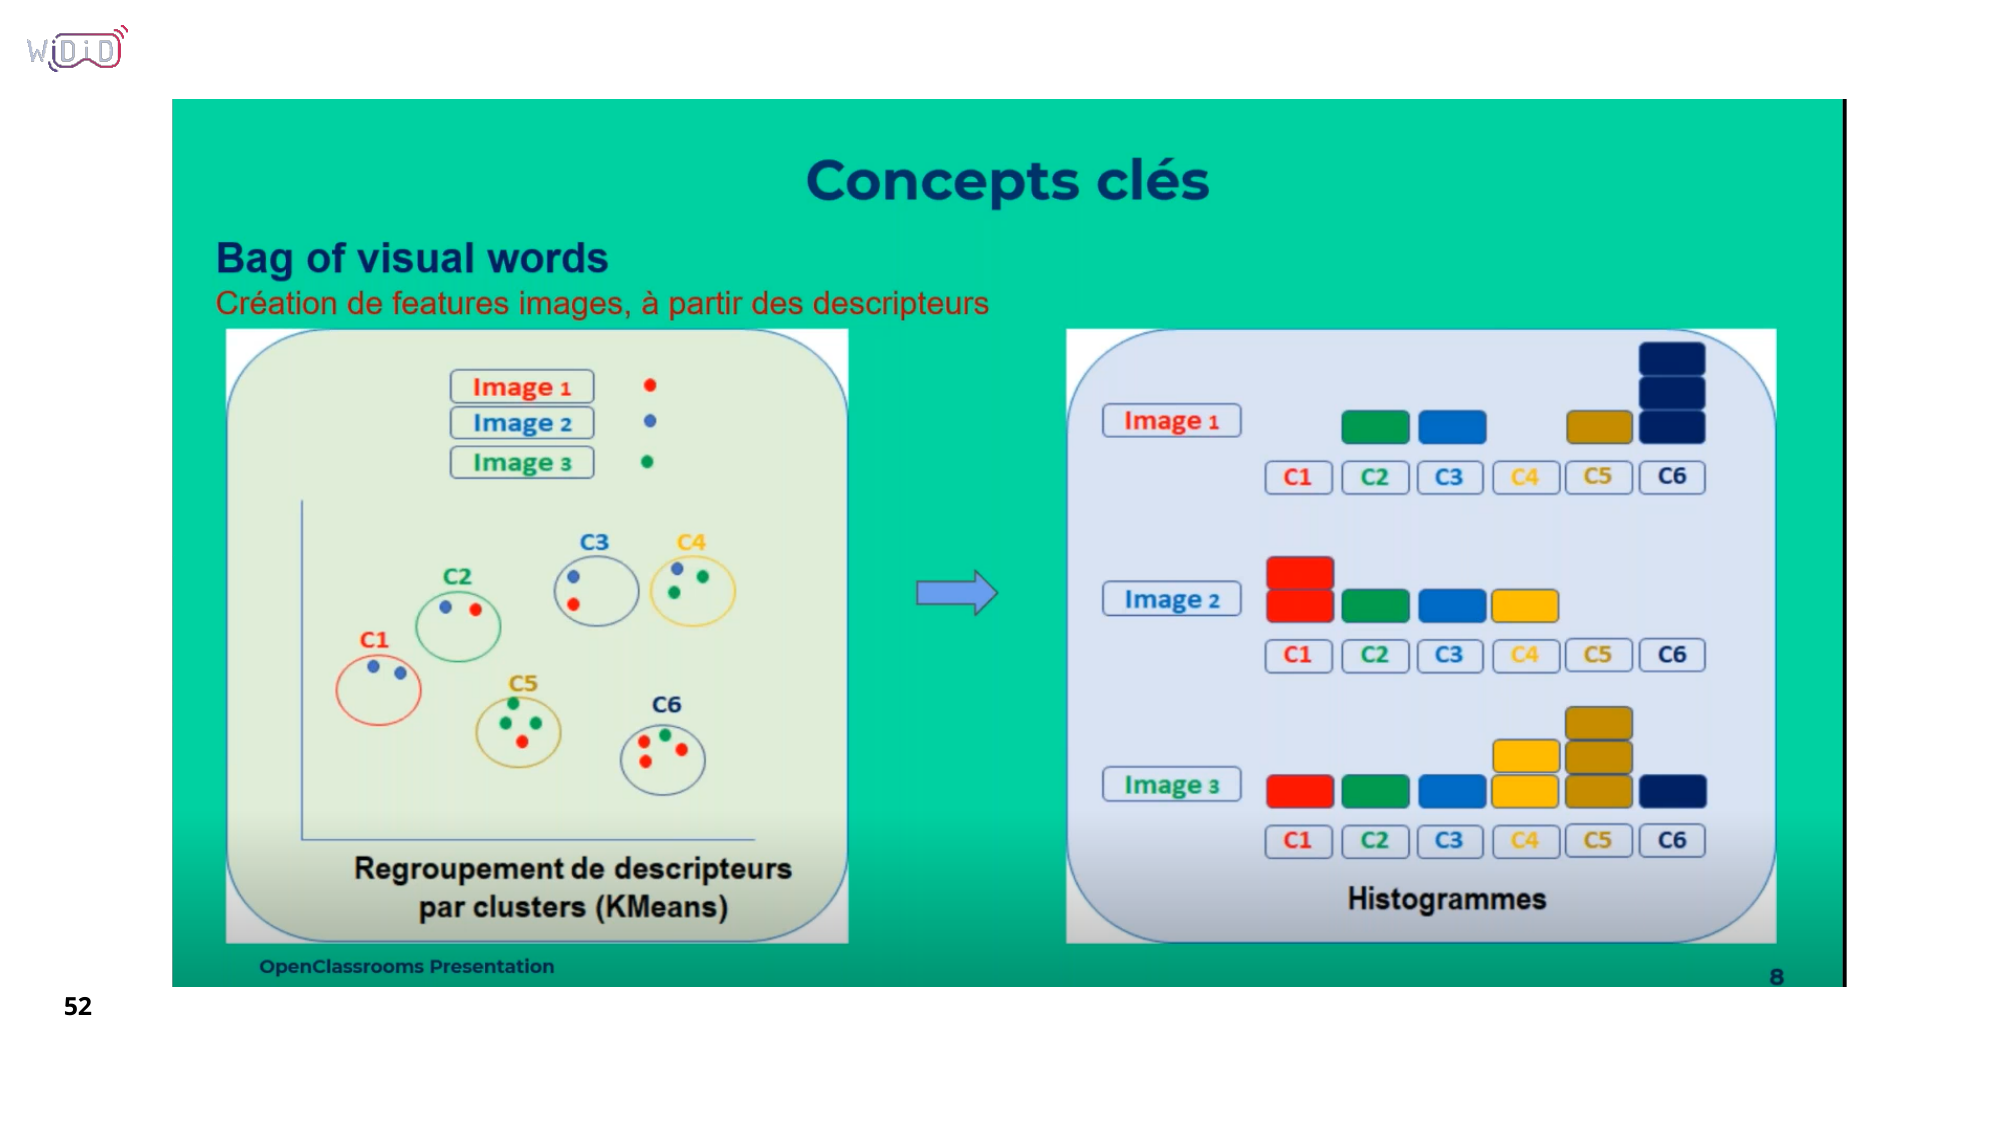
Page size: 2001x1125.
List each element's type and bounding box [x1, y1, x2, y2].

picture [27, 25, 128, 72]
picture [172, 99, 1847, 987]
